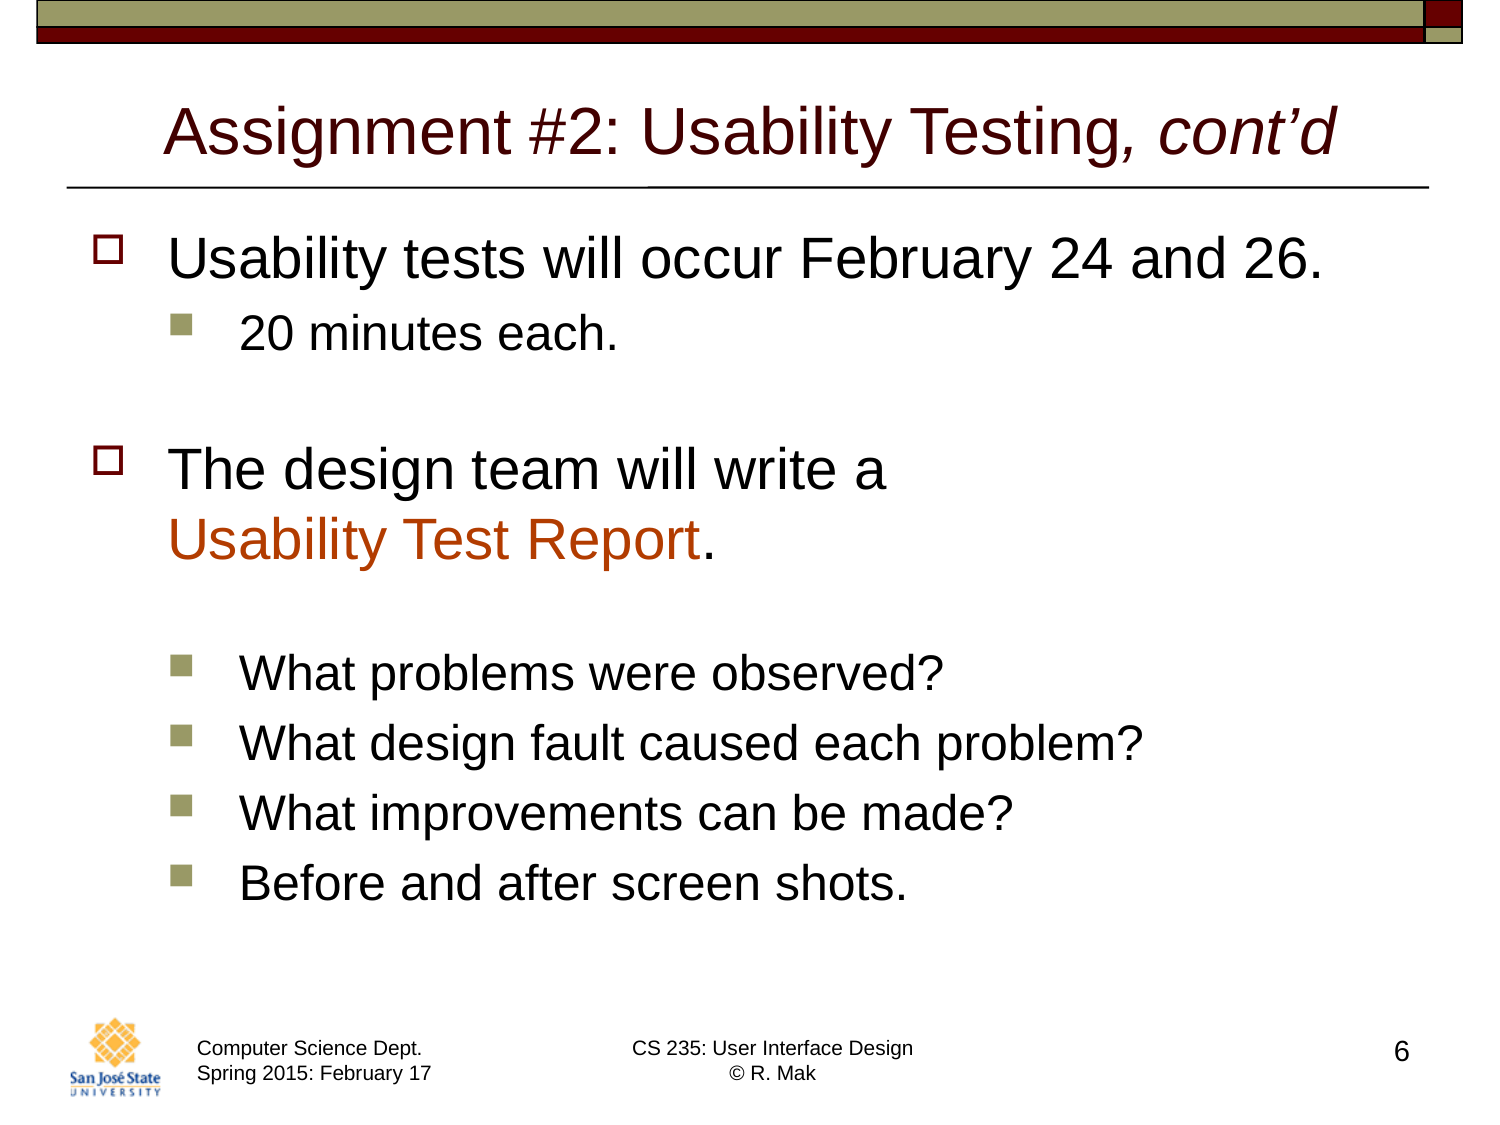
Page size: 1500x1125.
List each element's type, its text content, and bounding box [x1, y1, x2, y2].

slide_number 6 [1112, 1025, 1425, 1100]
list Usability tests will occur February 24 and 26. 20 minutes each. The design team will write a Usability Test Report. What problems were observed? What design fault caused each problem? What improvements can be made? Before and after screen shots. [75, 212, 1425, 1006]
title Assignment #2: Usability Testing, cont’d [75, 67, 1425, 175]
picture [60, 1012, 166, 1112]
